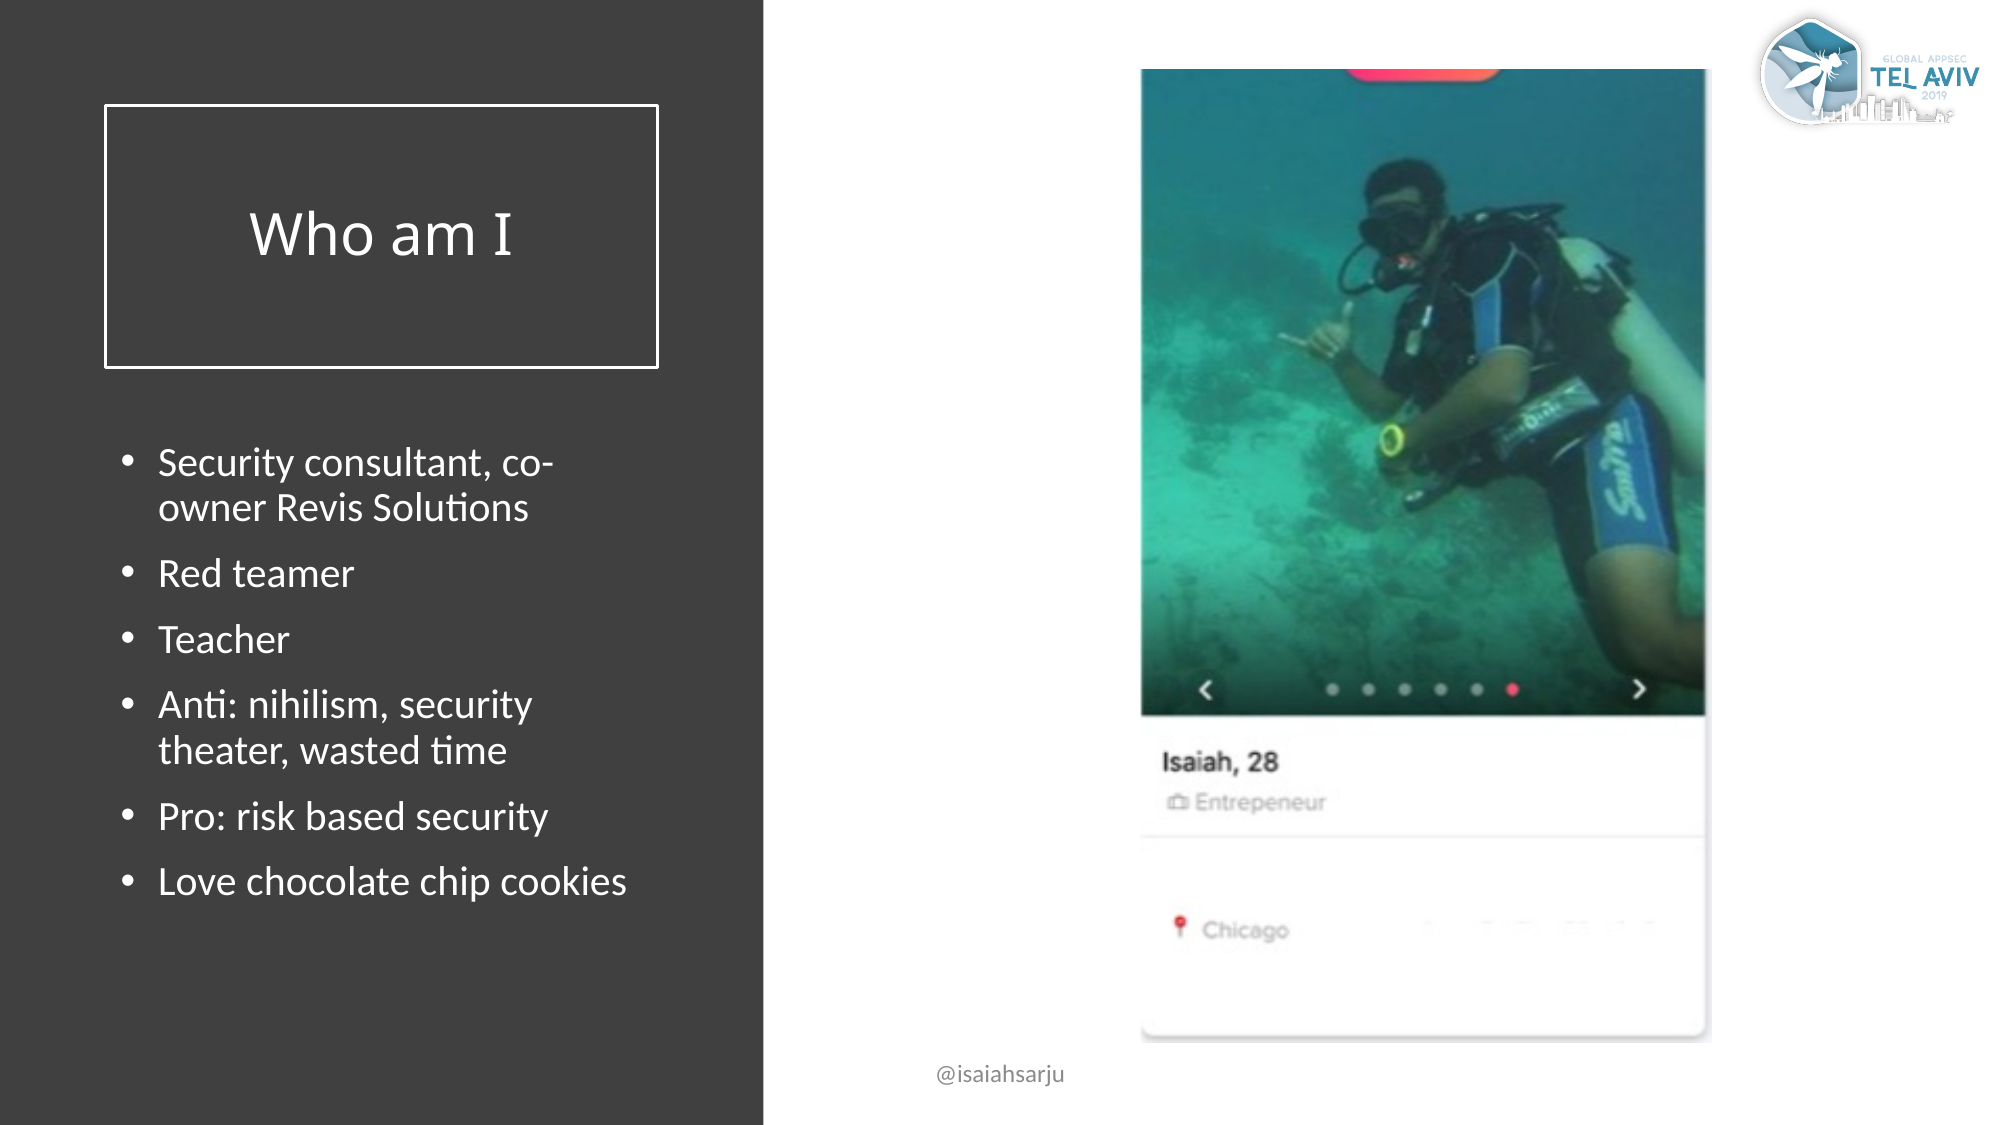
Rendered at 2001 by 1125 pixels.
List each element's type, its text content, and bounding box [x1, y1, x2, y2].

title Who am I [105, 105, 658, 368]
picture [1746, 2, 2000, 137]
footer @isaiahsarju [662, 1042, 1338, 1103]
text_box [0, 0, 764, 1125]
picture [1140, 69, 1712, 1043]
list Security consultant, co-owner Revis Solutions Red teamer Teacher Anti: nihilism, security theater, wasted time Pro: risk based security Love chocolate chip cookies [105, 432, 658, 994]
